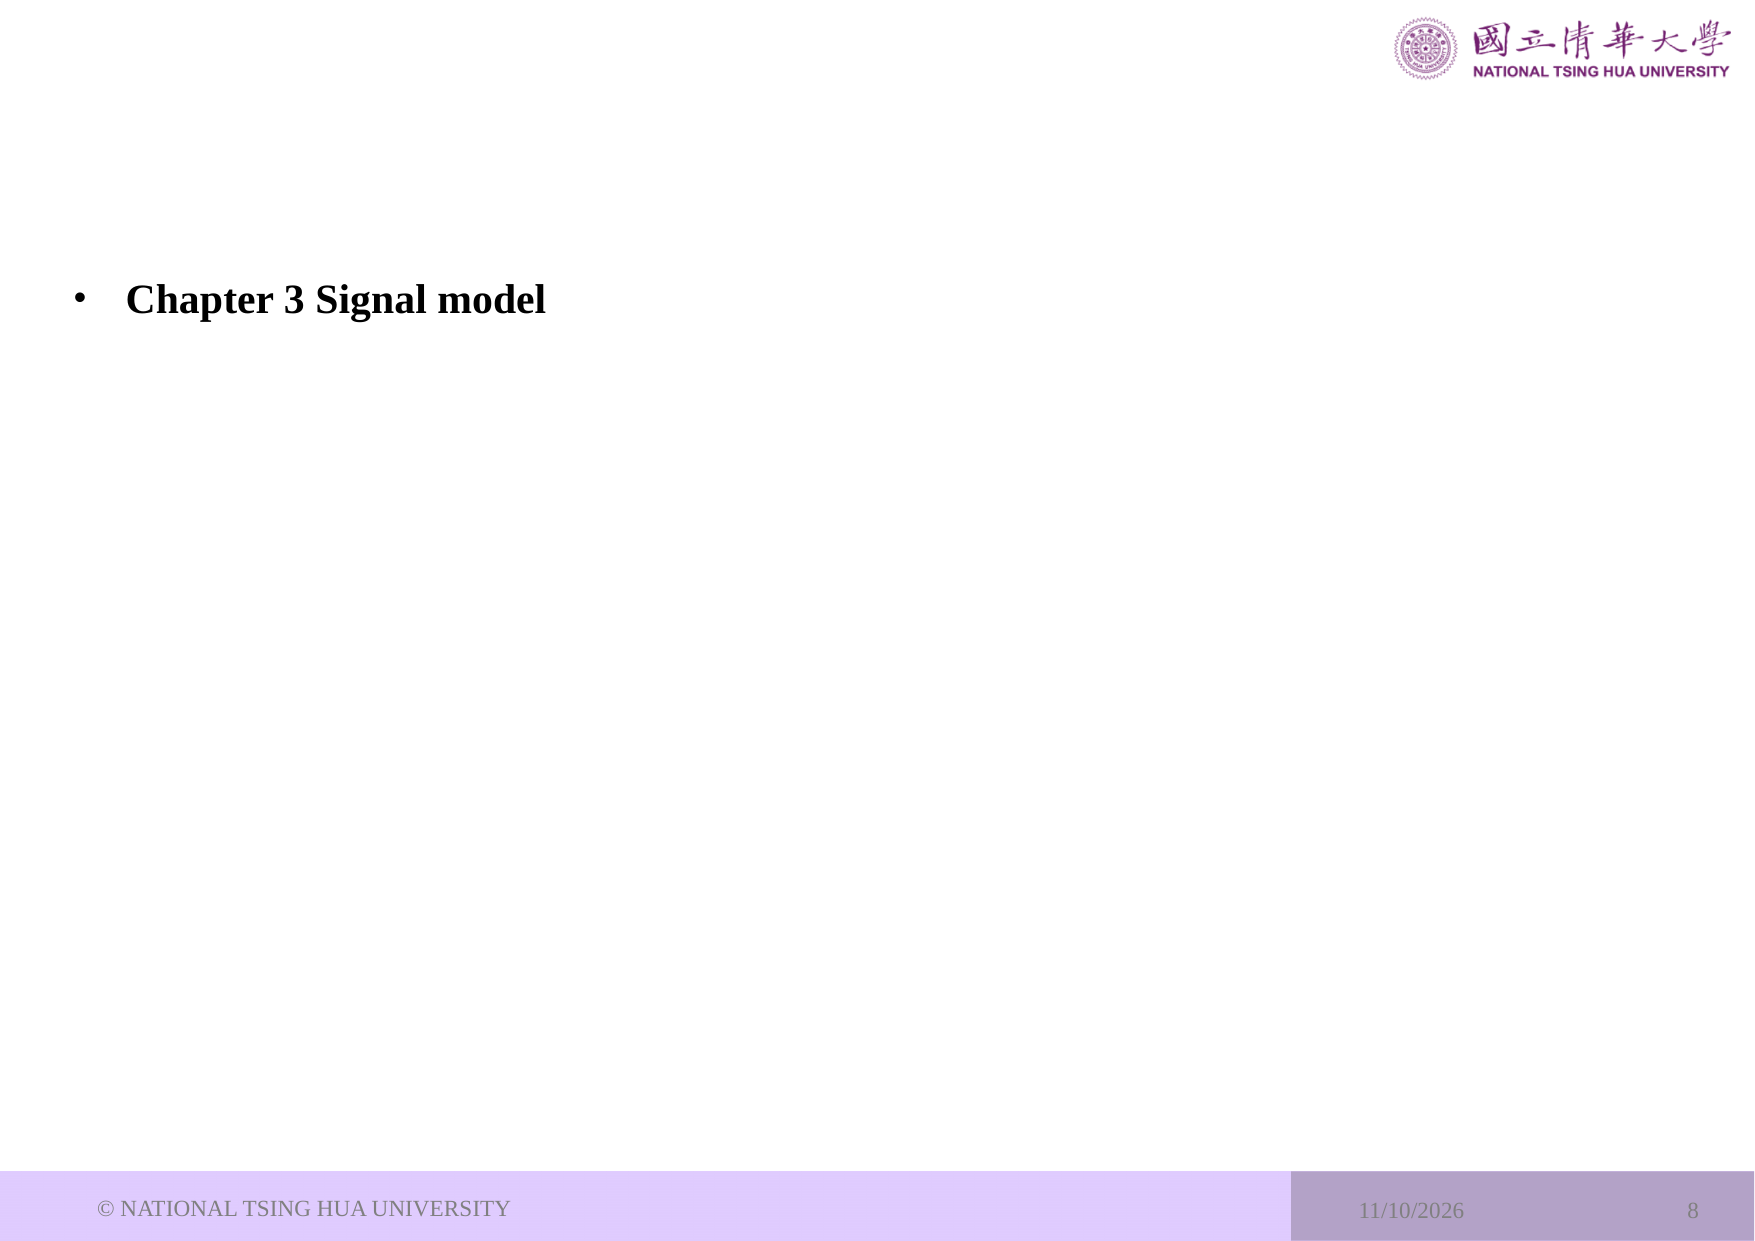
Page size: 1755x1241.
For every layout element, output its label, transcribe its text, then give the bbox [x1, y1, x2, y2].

list Chapter 3 Signal model [58, 254, 1755, 1236]
picture [0, 1171, 1291, 1241]
picture [1388, 2, 1755, 95]
